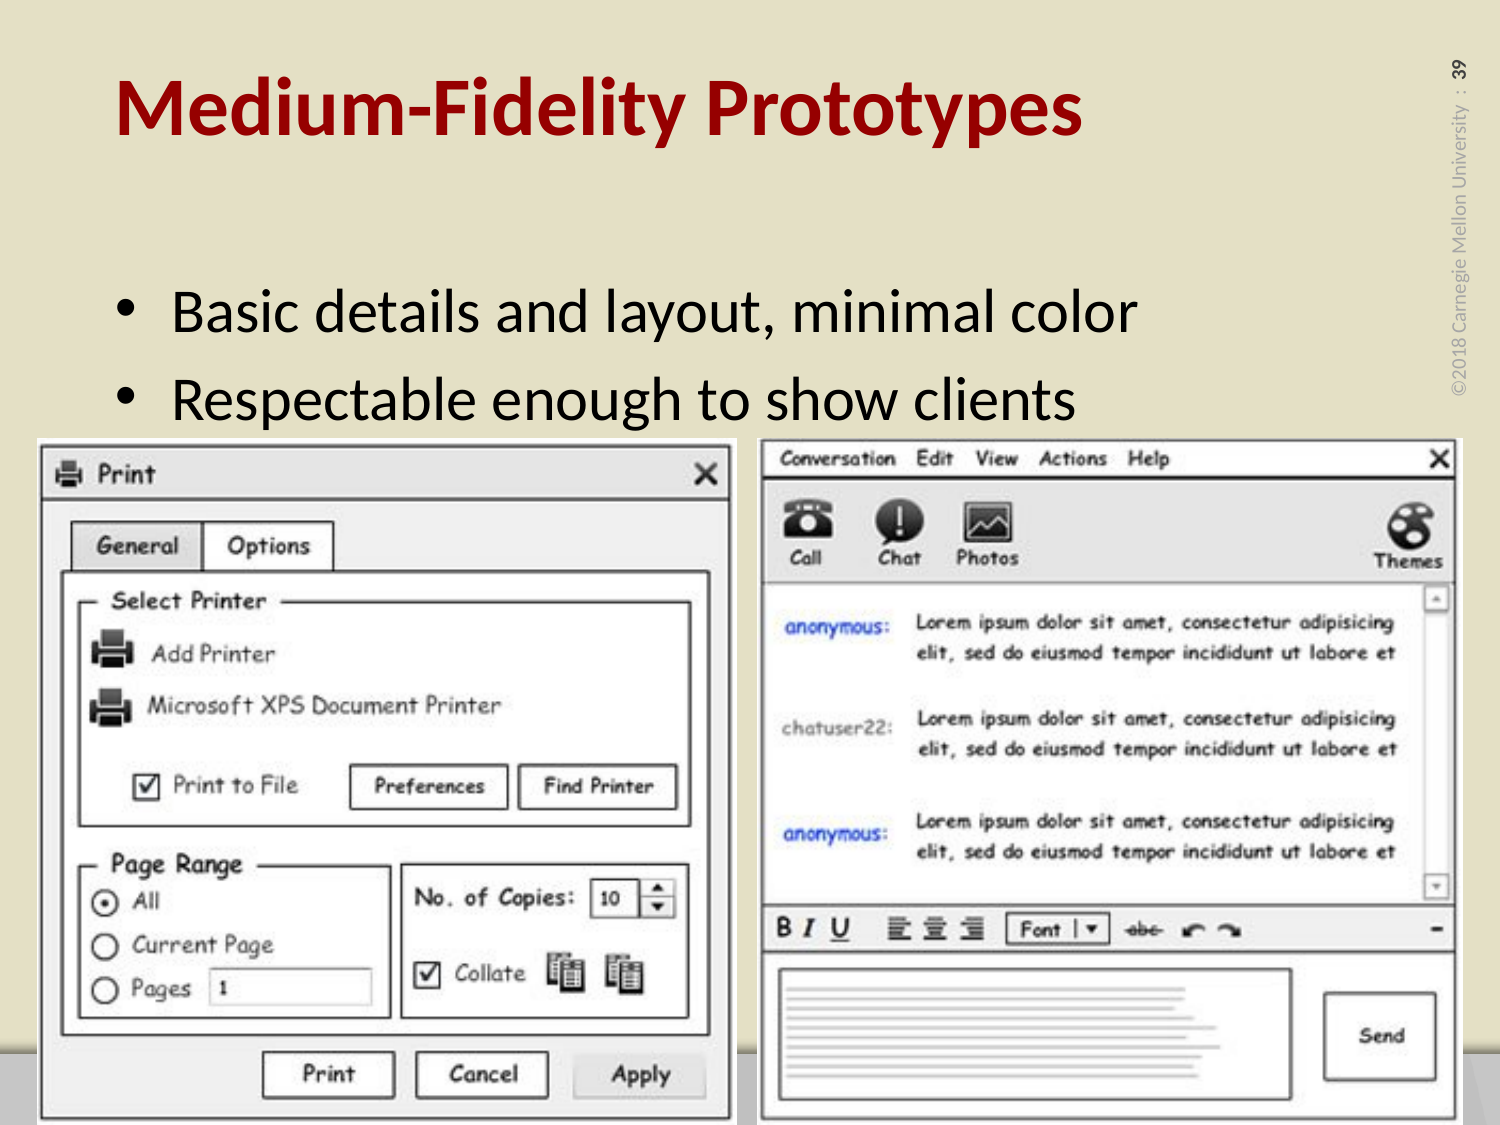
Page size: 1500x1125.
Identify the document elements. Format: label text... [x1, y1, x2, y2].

title Medium-Fidelity Prototypes [99, 45, 1425, 233]
list Basic details and layout, minimal color Respectable enough to show clients [99, 262, 1425, 1005]
picture [0, 0, 1500, 1125]
